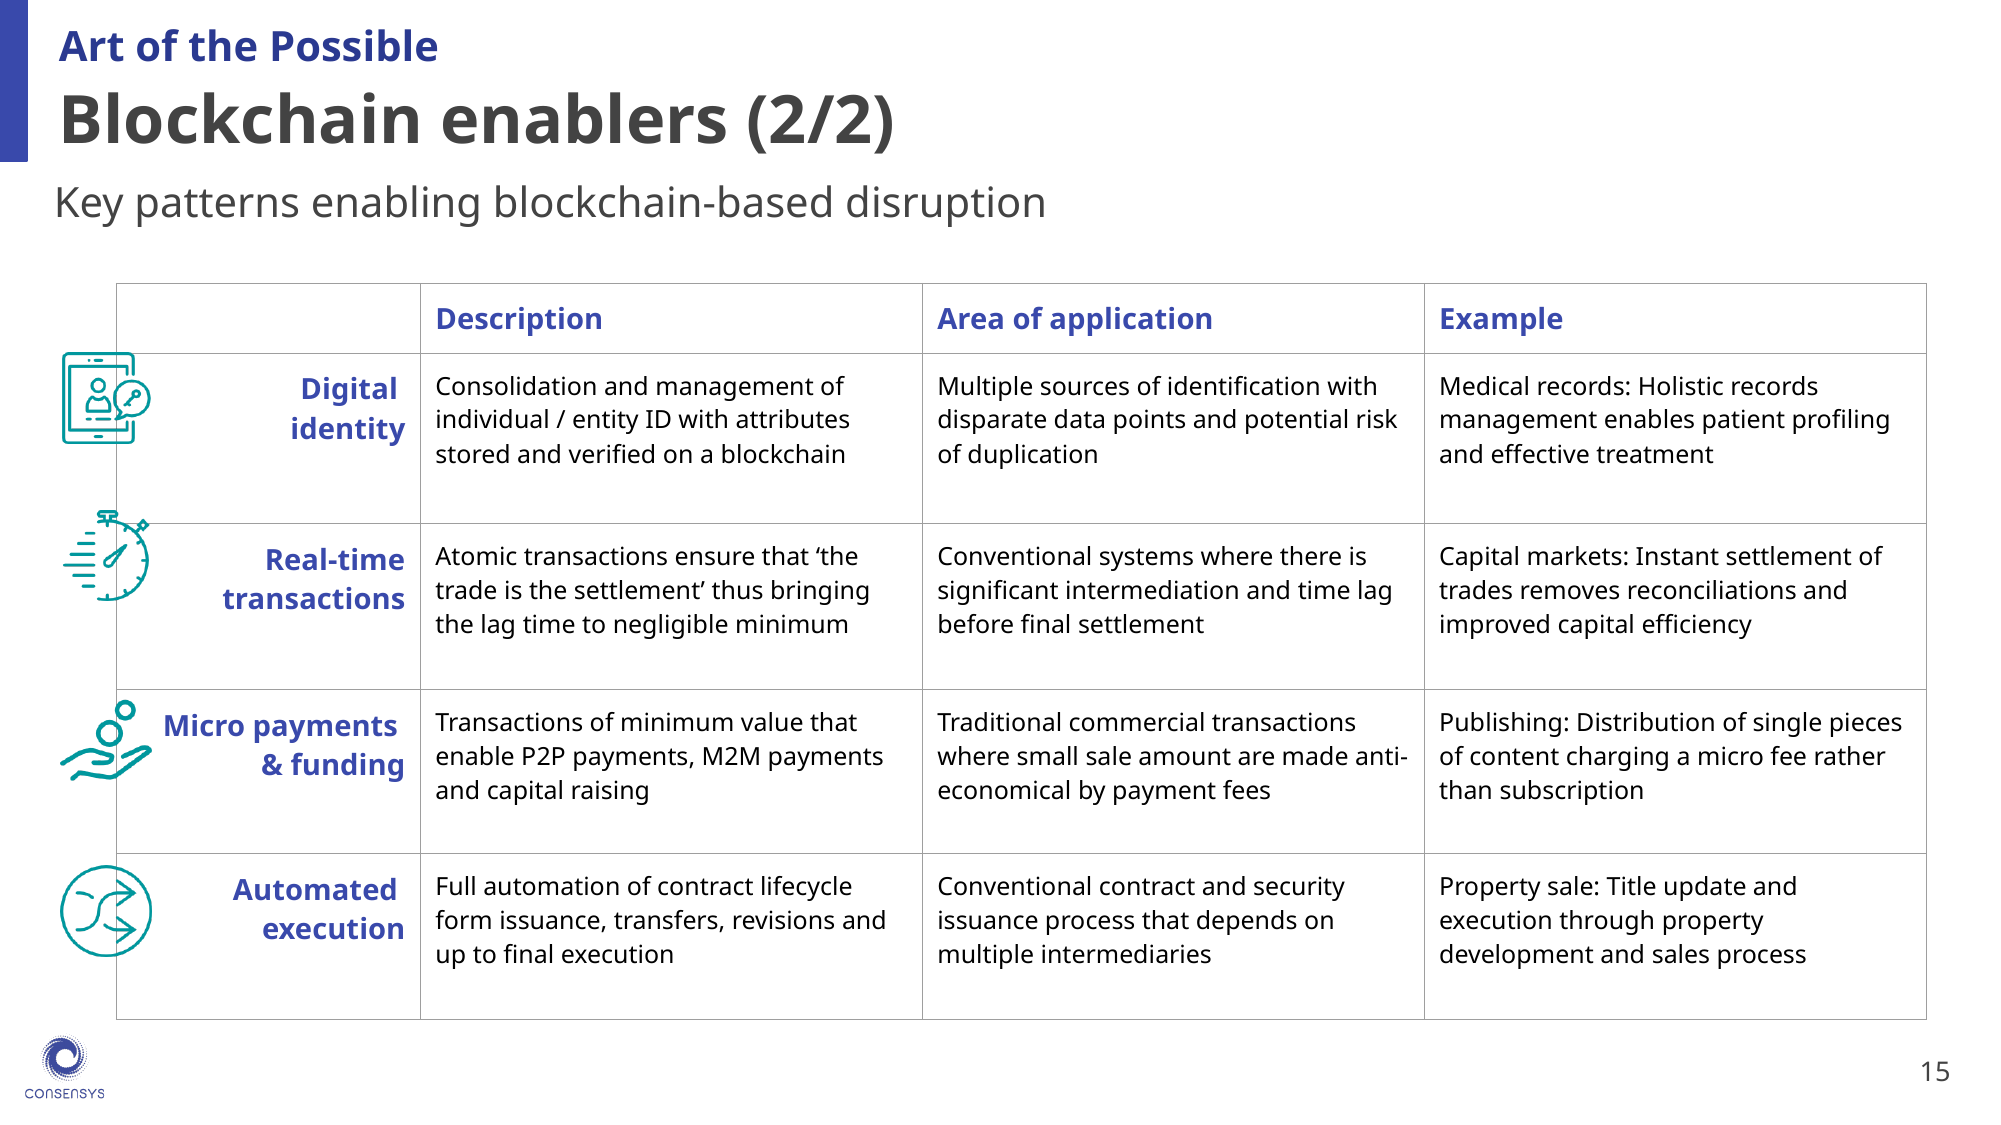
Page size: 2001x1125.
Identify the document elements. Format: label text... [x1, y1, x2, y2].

title Blockchain enablers (2/2) [38, 75, 1932, 180]
table_header Area of application [923, 284, 1424, 353]
table_cell Traditional commercial transactions where small sale amount are made anti-economical by payment fees [923, 690, 1424, 853]
table_cell Capital markets: Instant settlement of trades removes reconciliations and improved capital efficiency [1425, 524, 1926, 689]
table_cell Medical records: Holistic records management enables patient profiling and effective treatment [1425, 354, 1926, 523]
picture [60, 509, 152, 602]
table_header [117, 284, 420, 353]
slide_number 15 [1850, 1041, 1971, 1104]
picture [60, 694, 152, 786]
table_header Description [421, 284, 922, 353]
table_cell Automated execution [117, 854, 420, 1019]
table_header Example [1425, 284, 1926, 353]
table_cell Conventional contract and security issuance process that depends on multiple intermediaries [923, 854, 1424, 1019]
table_cell Micro payments & funding [117, 690, 420, 853]
table_cell Digital identity [117, 354, 420, 523]
table_cell Atomic transactions ensure that ‘the trade is the settlement’ thus bringing the lag time to negligible minimum [421, 524, 922, 689]
table_cell Full automation of contract lifecycle form issuance, transfers, revisions and up to final execution [421, 854, 922, 1019]
table_cell Transactions of minimum value that enable P2P payments, M2M payments and capital raising [421, 690, 922, 853]
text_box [12, 1021, 200, 1112]
table_cell Publishing: Distribution of single pieces of content charging a micro fee rather than subscription [1425, 690, 1926, 853]
picture [60, 352, 152, 444]
table_cell Multiple sources of identification with disparate data points and potential risk of duplication [923, 354, 1424, 523]
picture [60, 865, 152, 957]
text_box Key patterns enabling blockchain-based disruption [38, 180, 1971, 272]
table_cell Property sale: Title update and execution through property development and sales process [1425, 854, 1926, 1019]
table_cell Real-time transactions [117, 524, 420, 689]
table_cell Conventional systems where there is significant intermediation and time lag before final settlement [923, 524, 1424, 689]
title Art of the Possible [38, 0, 1932, 75]
table_cell Consolidation and management of individual / entity ID with attributes stored and verified on a blockchain [421, 354, 922, 523]
text_box [0, 0, 27, 162]
